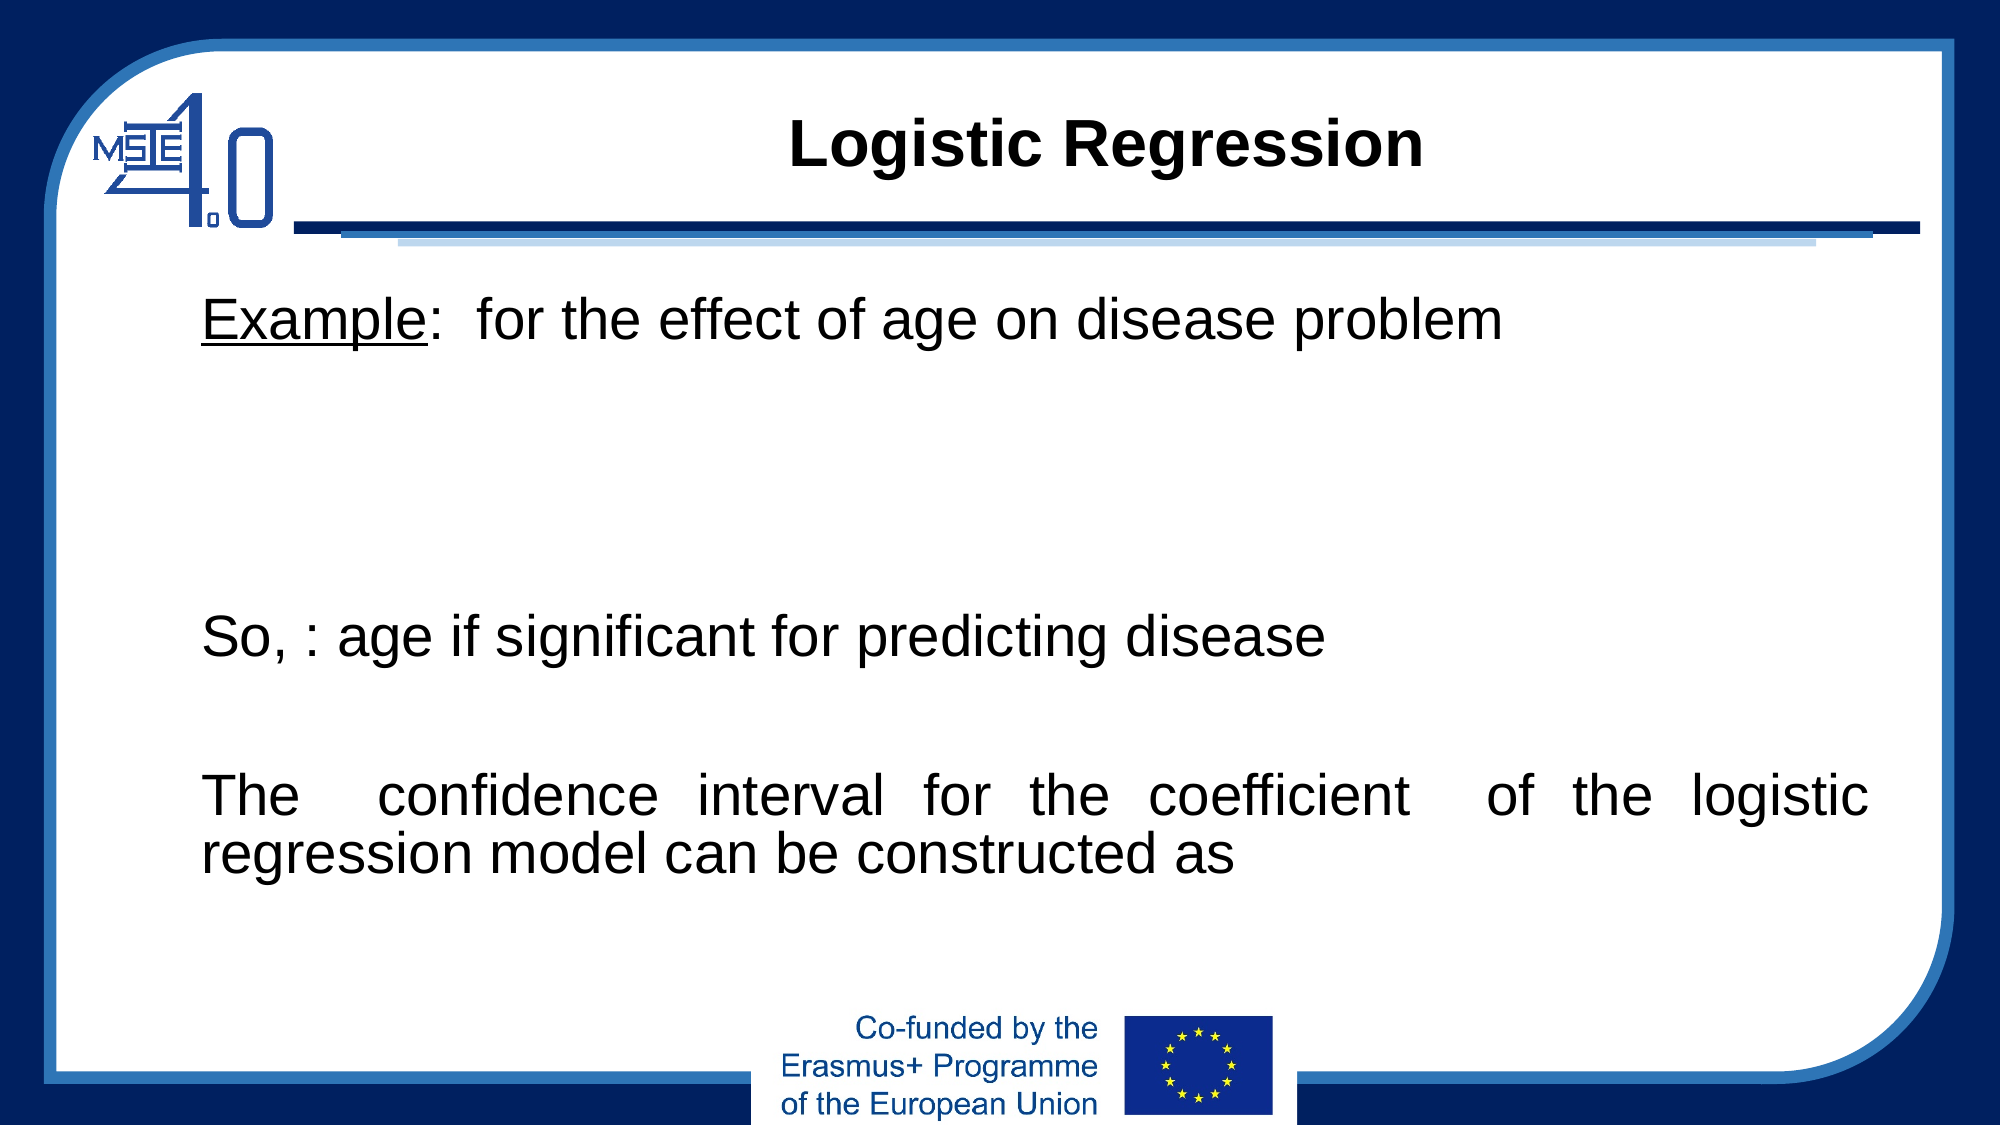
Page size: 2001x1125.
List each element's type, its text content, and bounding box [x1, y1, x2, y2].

title Logistic Regression [294, 73, 1921, 220]
picture [751, 1003, 1298, 1125]
